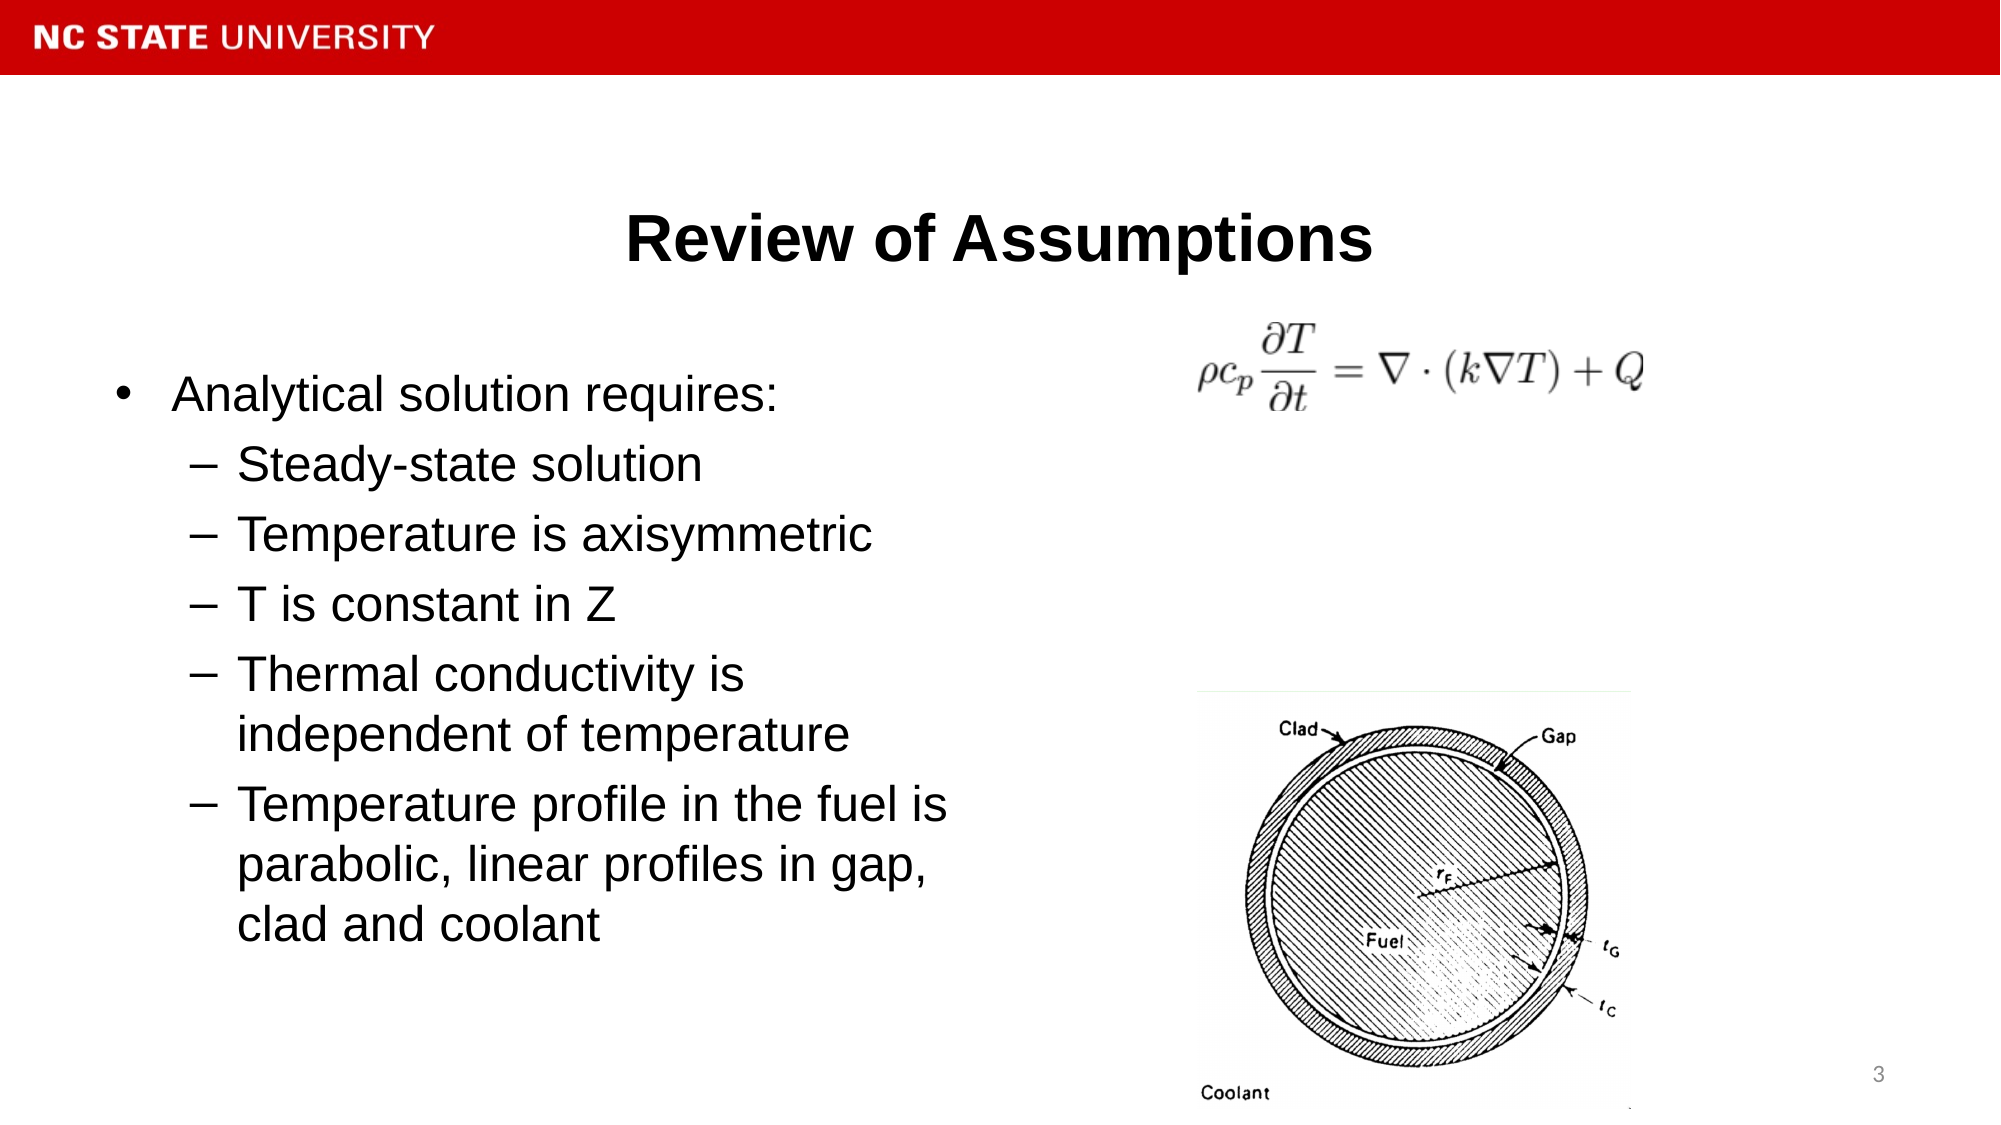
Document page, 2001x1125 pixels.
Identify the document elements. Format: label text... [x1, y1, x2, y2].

picture [1197, 322, 1644, 411]
picture [0, 0, 2000, 75]
picture [1197, 690, 1632, 1109]
list Analytical solution requires: Steady-state solution Temperature is axisymmetric T is constant in Z Thermal conductivity is independent of temperature Temperature profile in the fuel is parabolic, linear profiles in gap, clad and coolant [99, 354, 983, 1005]
title Review of Assumptions [99, 147, 1900, 323]
slide_number 3 [1637, 1042, 1900, 1103]
